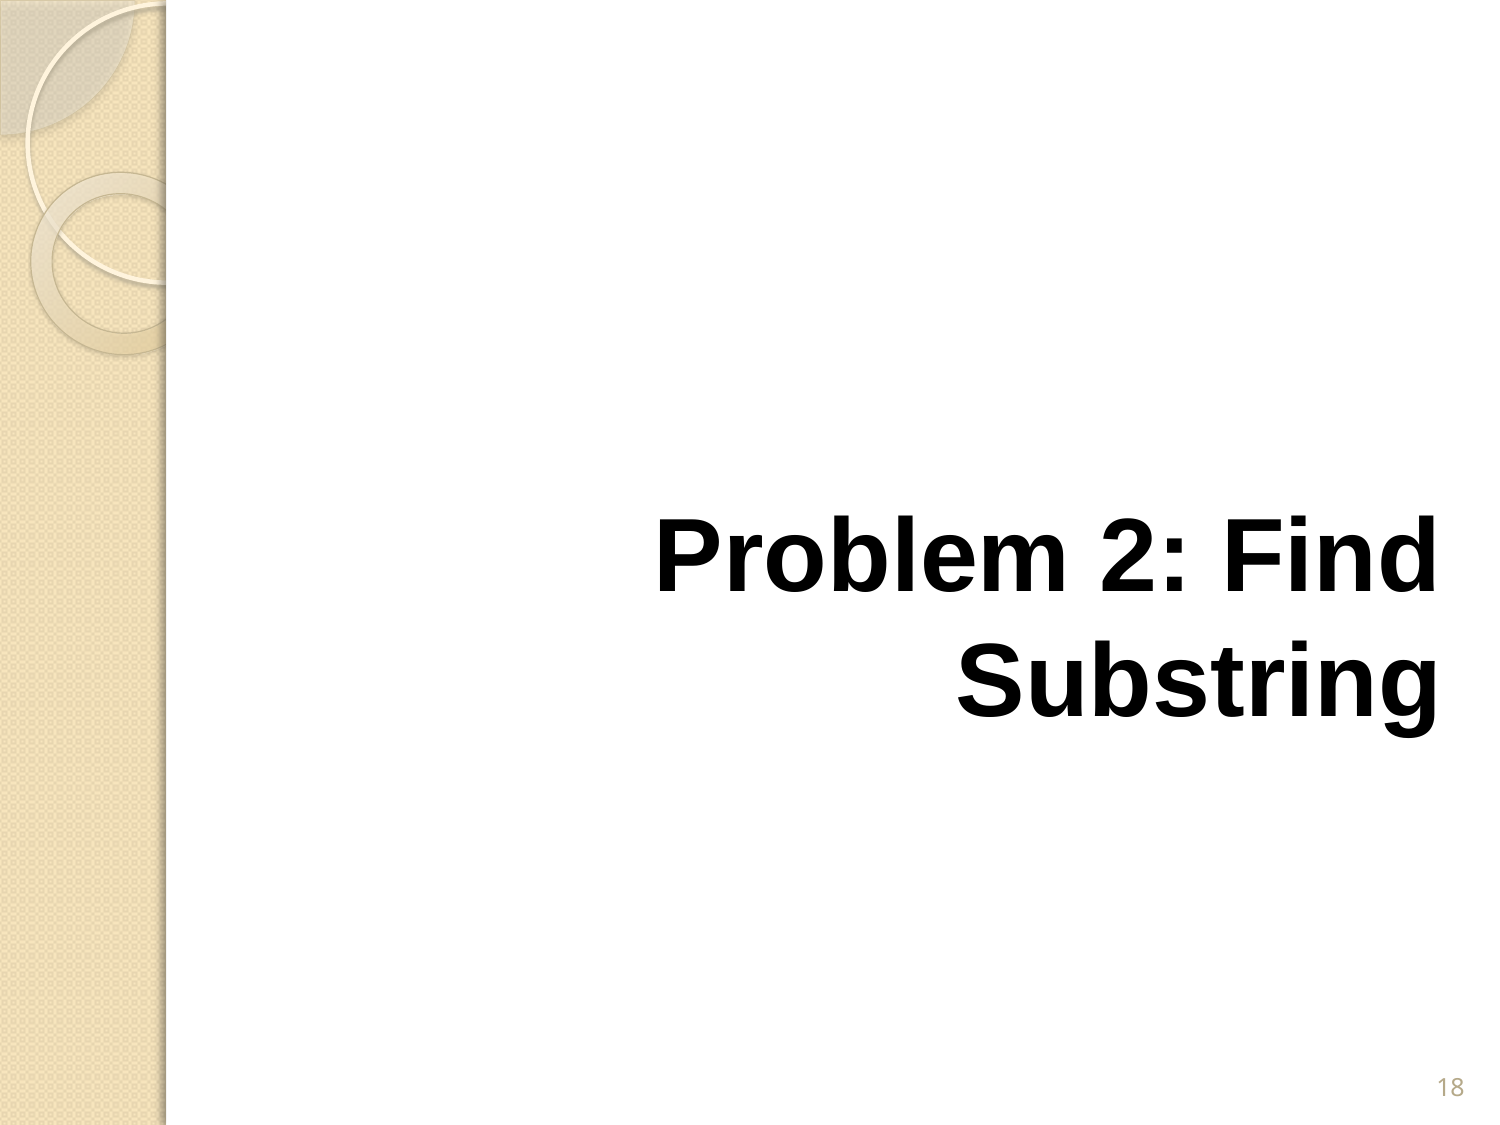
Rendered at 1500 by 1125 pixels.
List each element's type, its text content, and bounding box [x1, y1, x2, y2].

text_box Problem 2: Find Substring [147, 479, 1457, 768]
slide_number 18 [1413, 1034, 1488, 1113]
